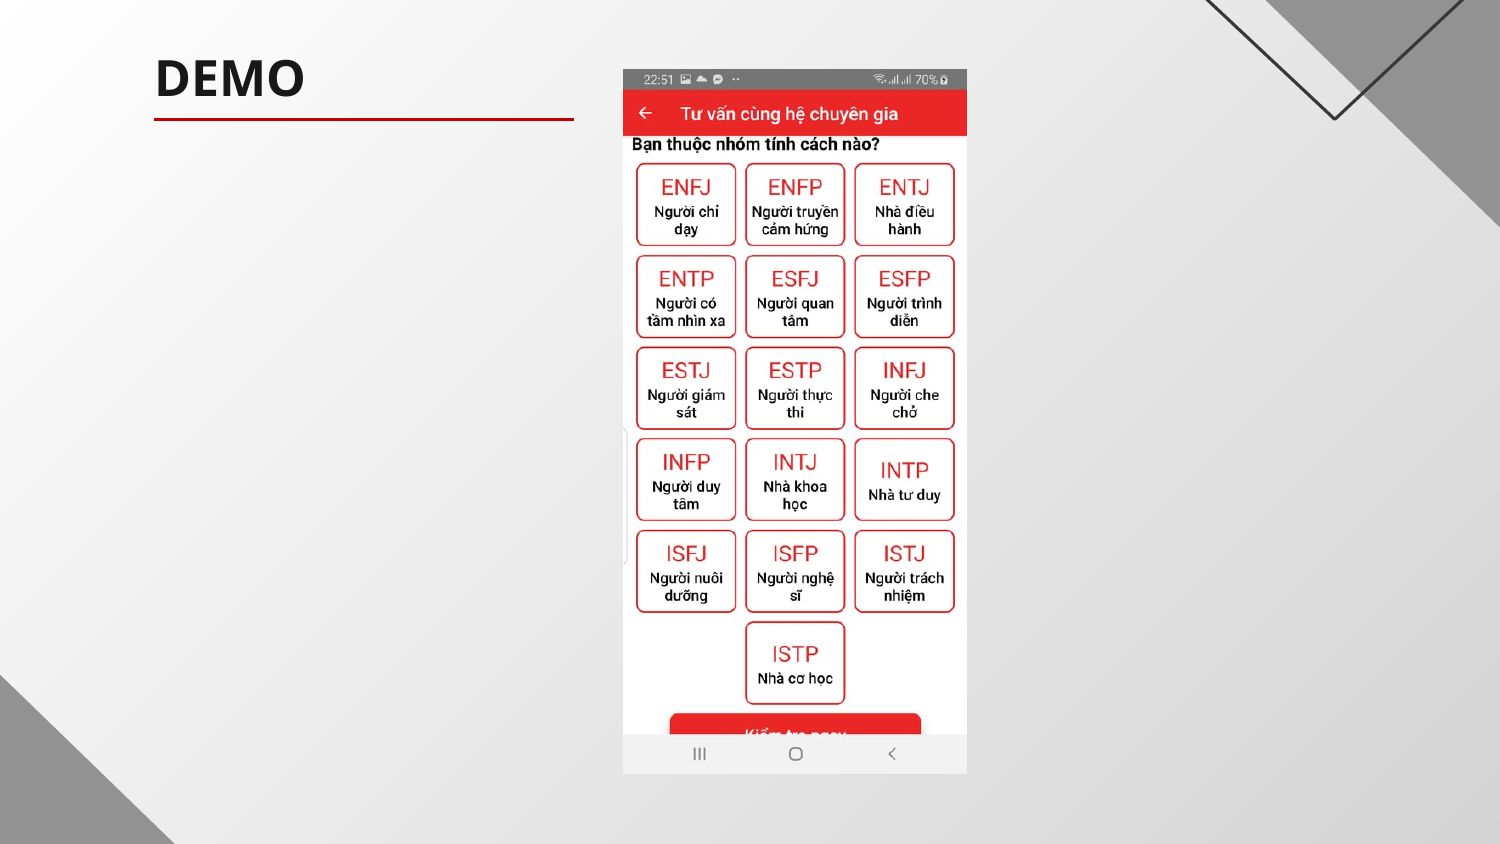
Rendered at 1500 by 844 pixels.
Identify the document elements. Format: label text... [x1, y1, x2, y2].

text_box DEMO [139, 31, 902, 249]
picture [623, 69, 967, 775]
